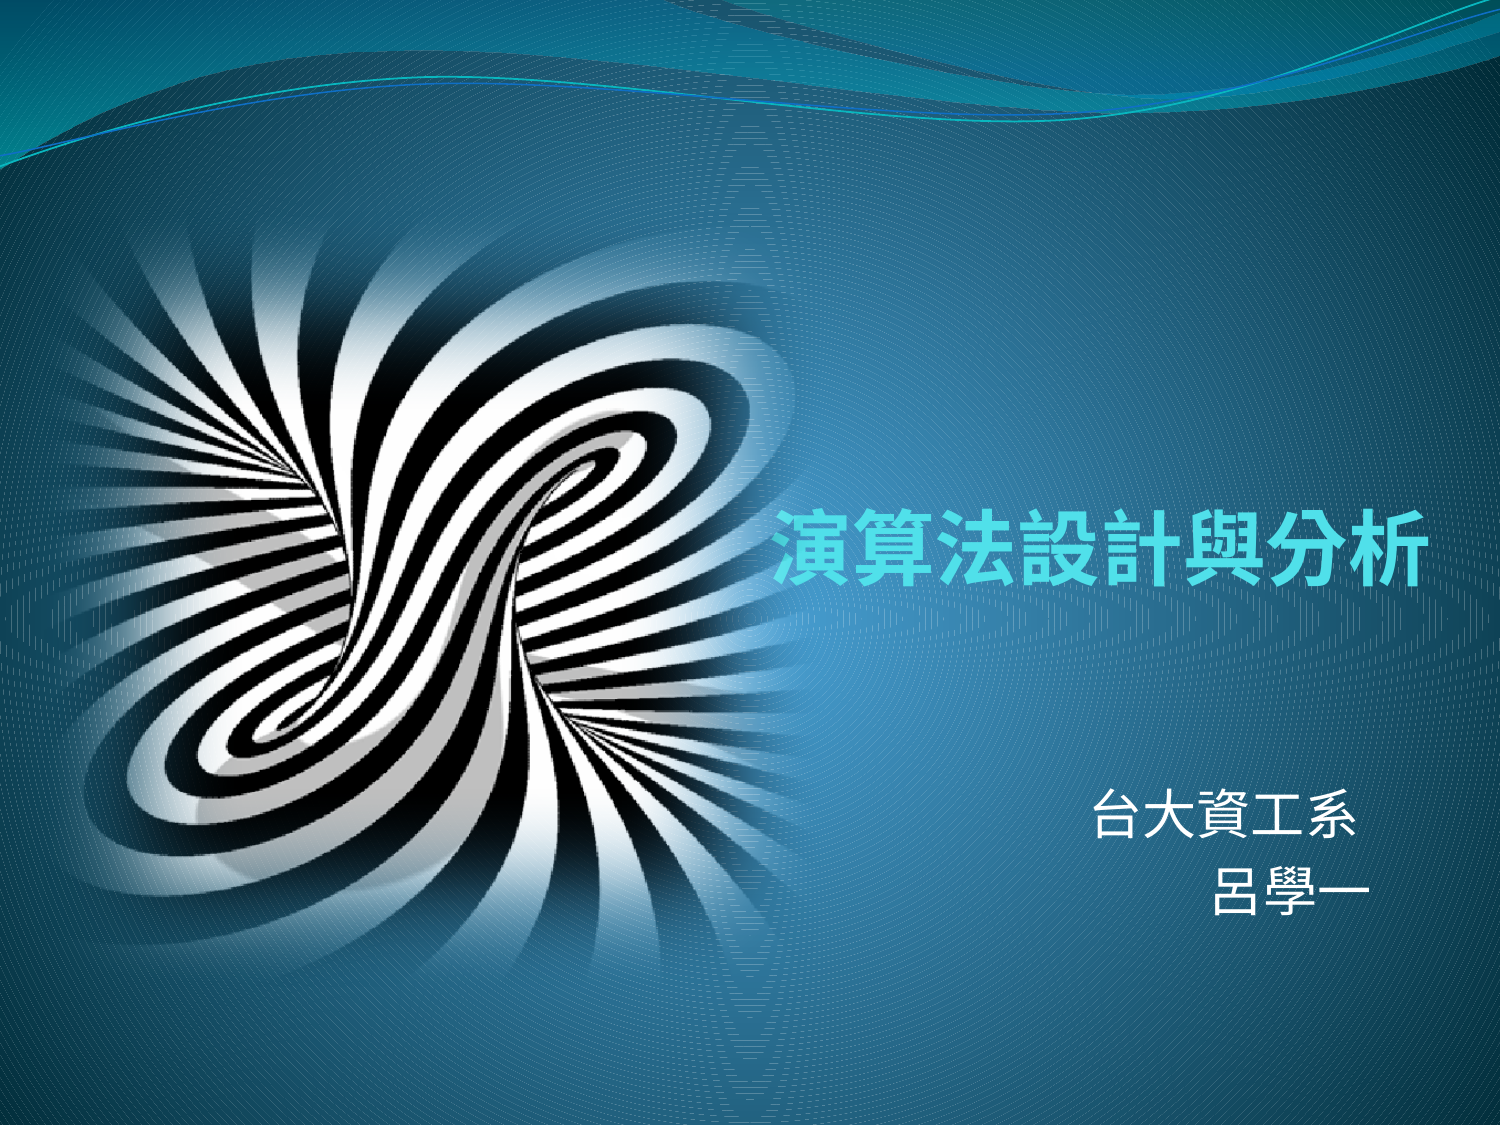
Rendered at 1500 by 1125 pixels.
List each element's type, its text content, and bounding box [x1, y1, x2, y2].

table_cell 1 [93, 773, 829, 1002]
title 演算法設計與分析 [829, 295, 1439, 596]
picture [41, 207, 823, 990]
subtitle 台大資工系 呂學一 [93, 773, 1383, 1061]
